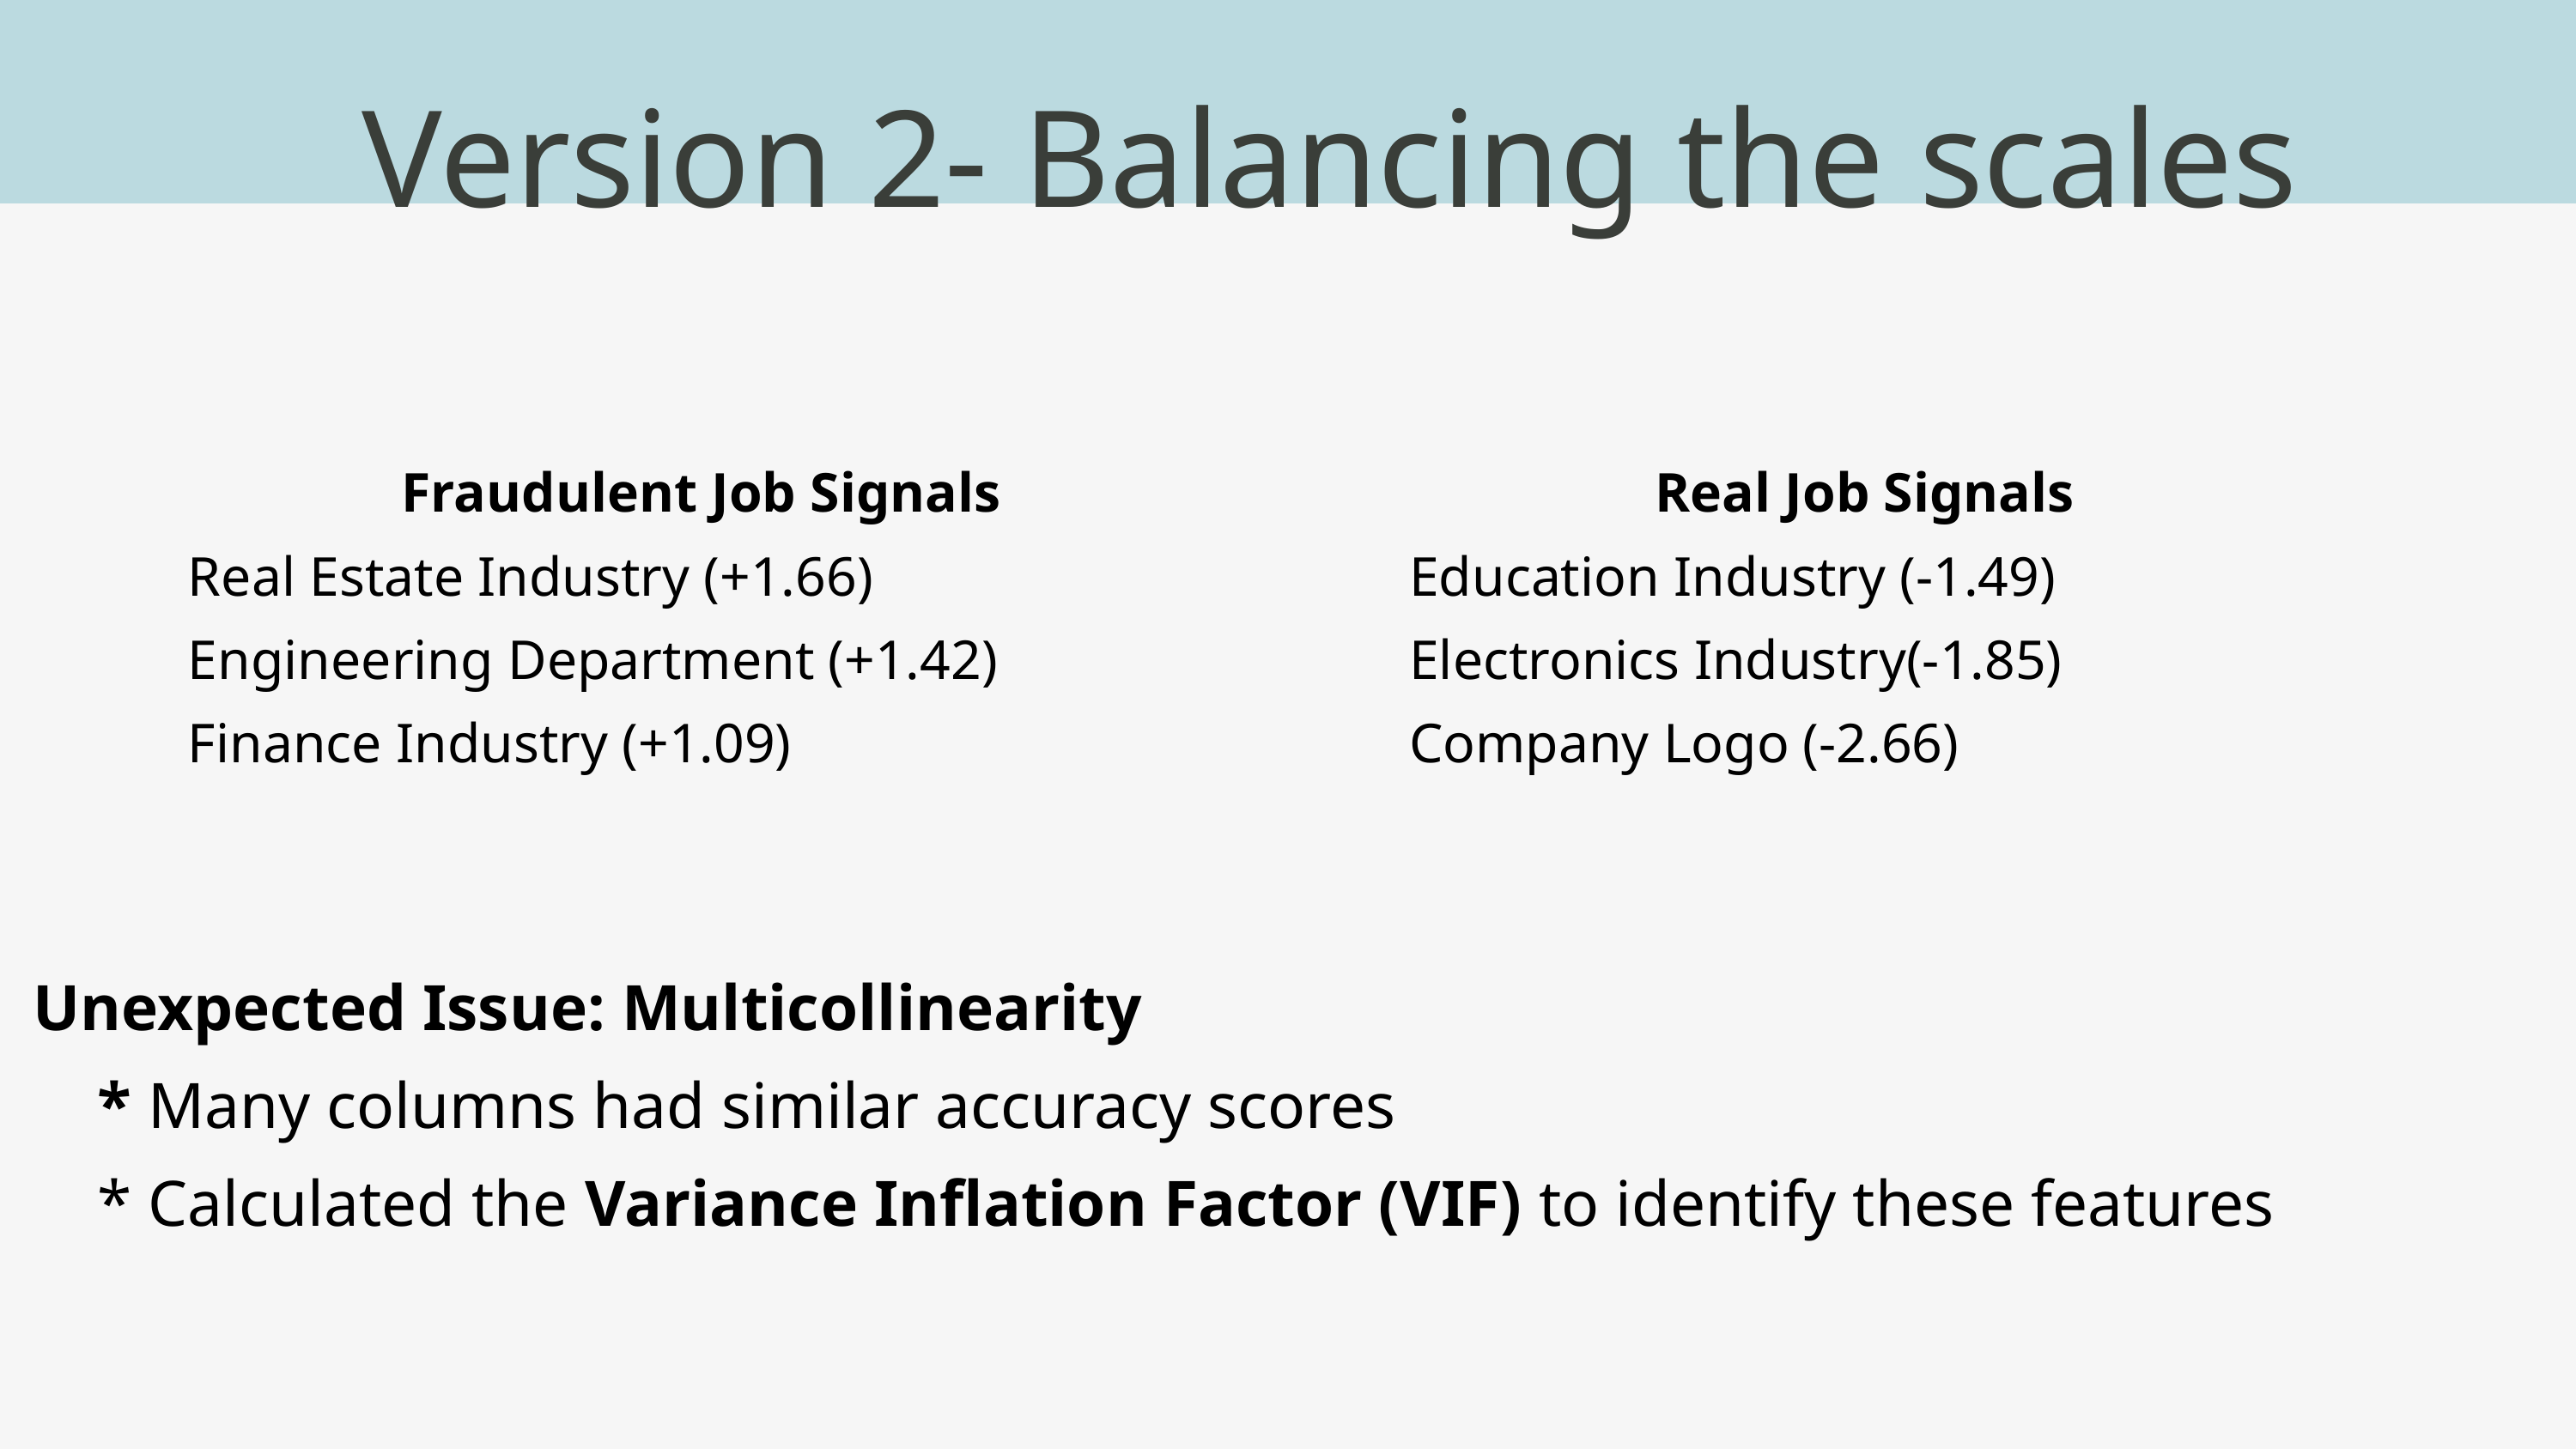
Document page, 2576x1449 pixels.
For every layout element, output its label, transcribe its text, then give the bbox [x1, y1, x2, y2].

text_box Fraudulent Job Signals Real Estate Industry (+1.66) Engineering Department (+1.42) Finance Industry (+1.09) [175, 426, 1228, 787]
text_box Unexpected Issue: Multicollinearity * Many columns had similar accuracy scores * Calculated the Variance Inflation Factor (VIF) to identify these features [20, 932, 2556, 1252]
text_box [0, 0, 2576, 204]
text_box Real Job Signals Education Industry (-1.49) Electronics Industry(-1.85) Company Logo (-2.66) [1396, 426, 2334, 787]
text_box Version 2- Balancing the scales [0, 211, 2576, 234]
